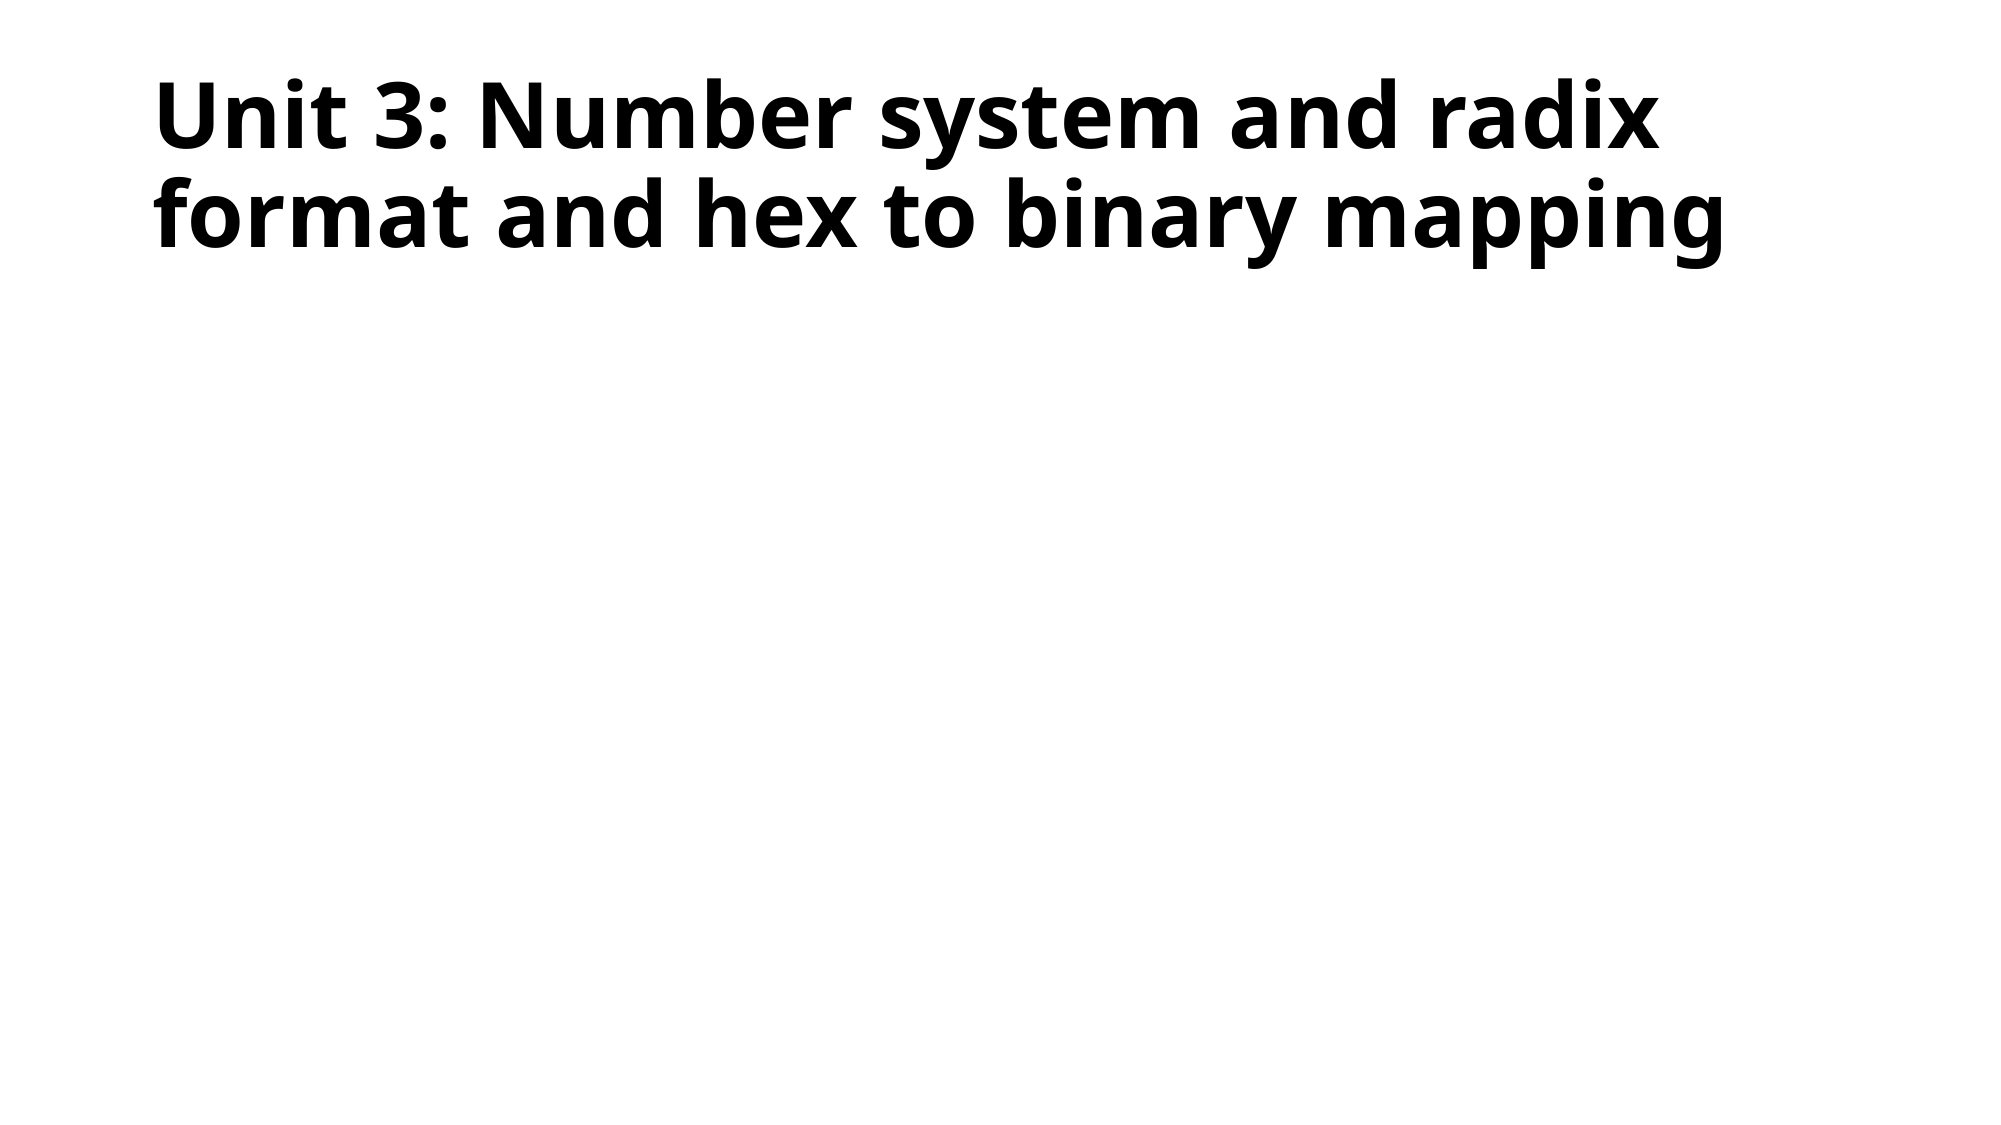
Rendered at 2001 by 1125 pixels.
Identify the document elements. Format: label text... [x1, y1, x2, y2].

title Unit 3: Number system and radix format and hex to binary mapping [137, 59, 1863, 278]
